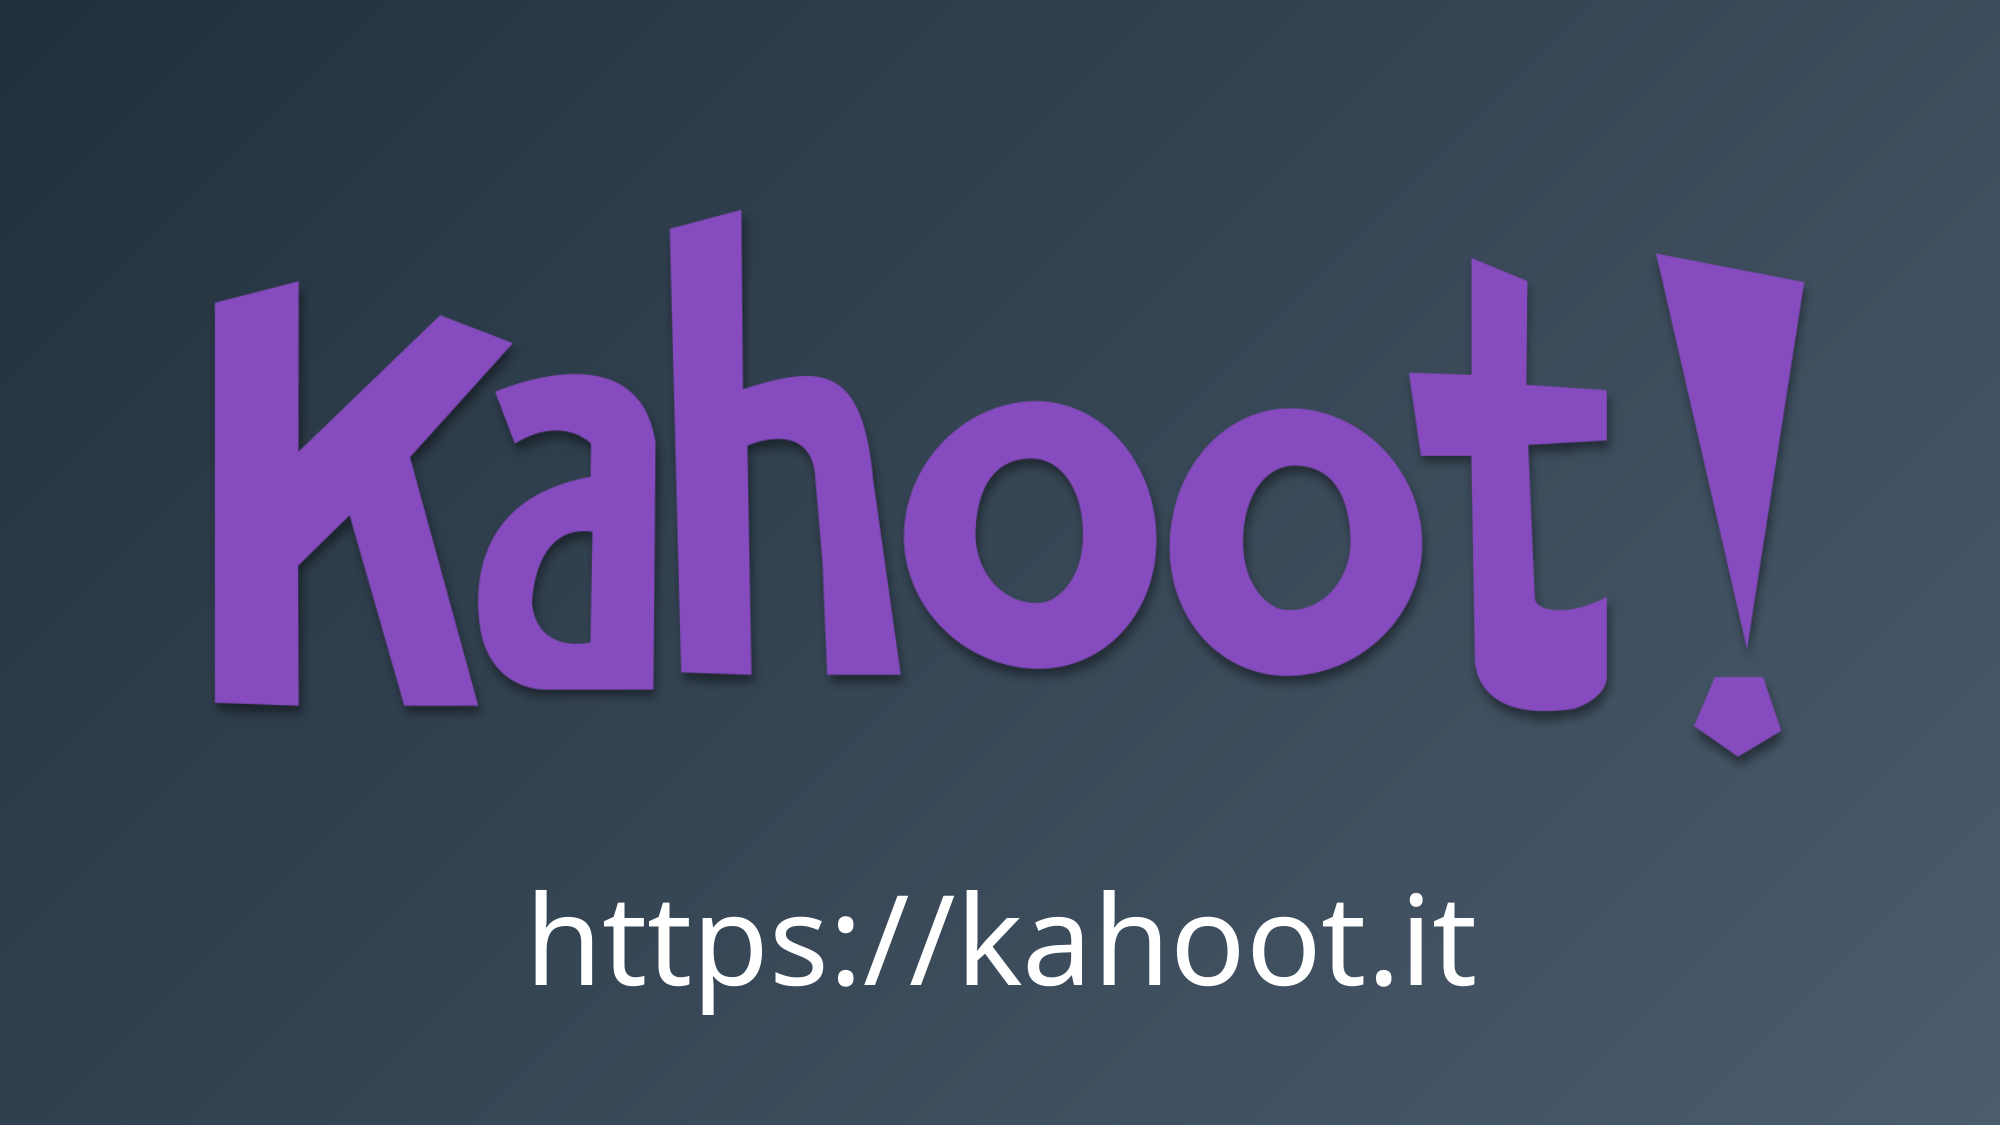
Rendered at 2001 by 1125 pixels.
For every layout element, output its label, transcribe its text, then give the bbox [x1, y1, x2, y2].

picture [68, 101, 1936, 865]
text_box https://kahoot.it [510, 865, 1494, 1018]
